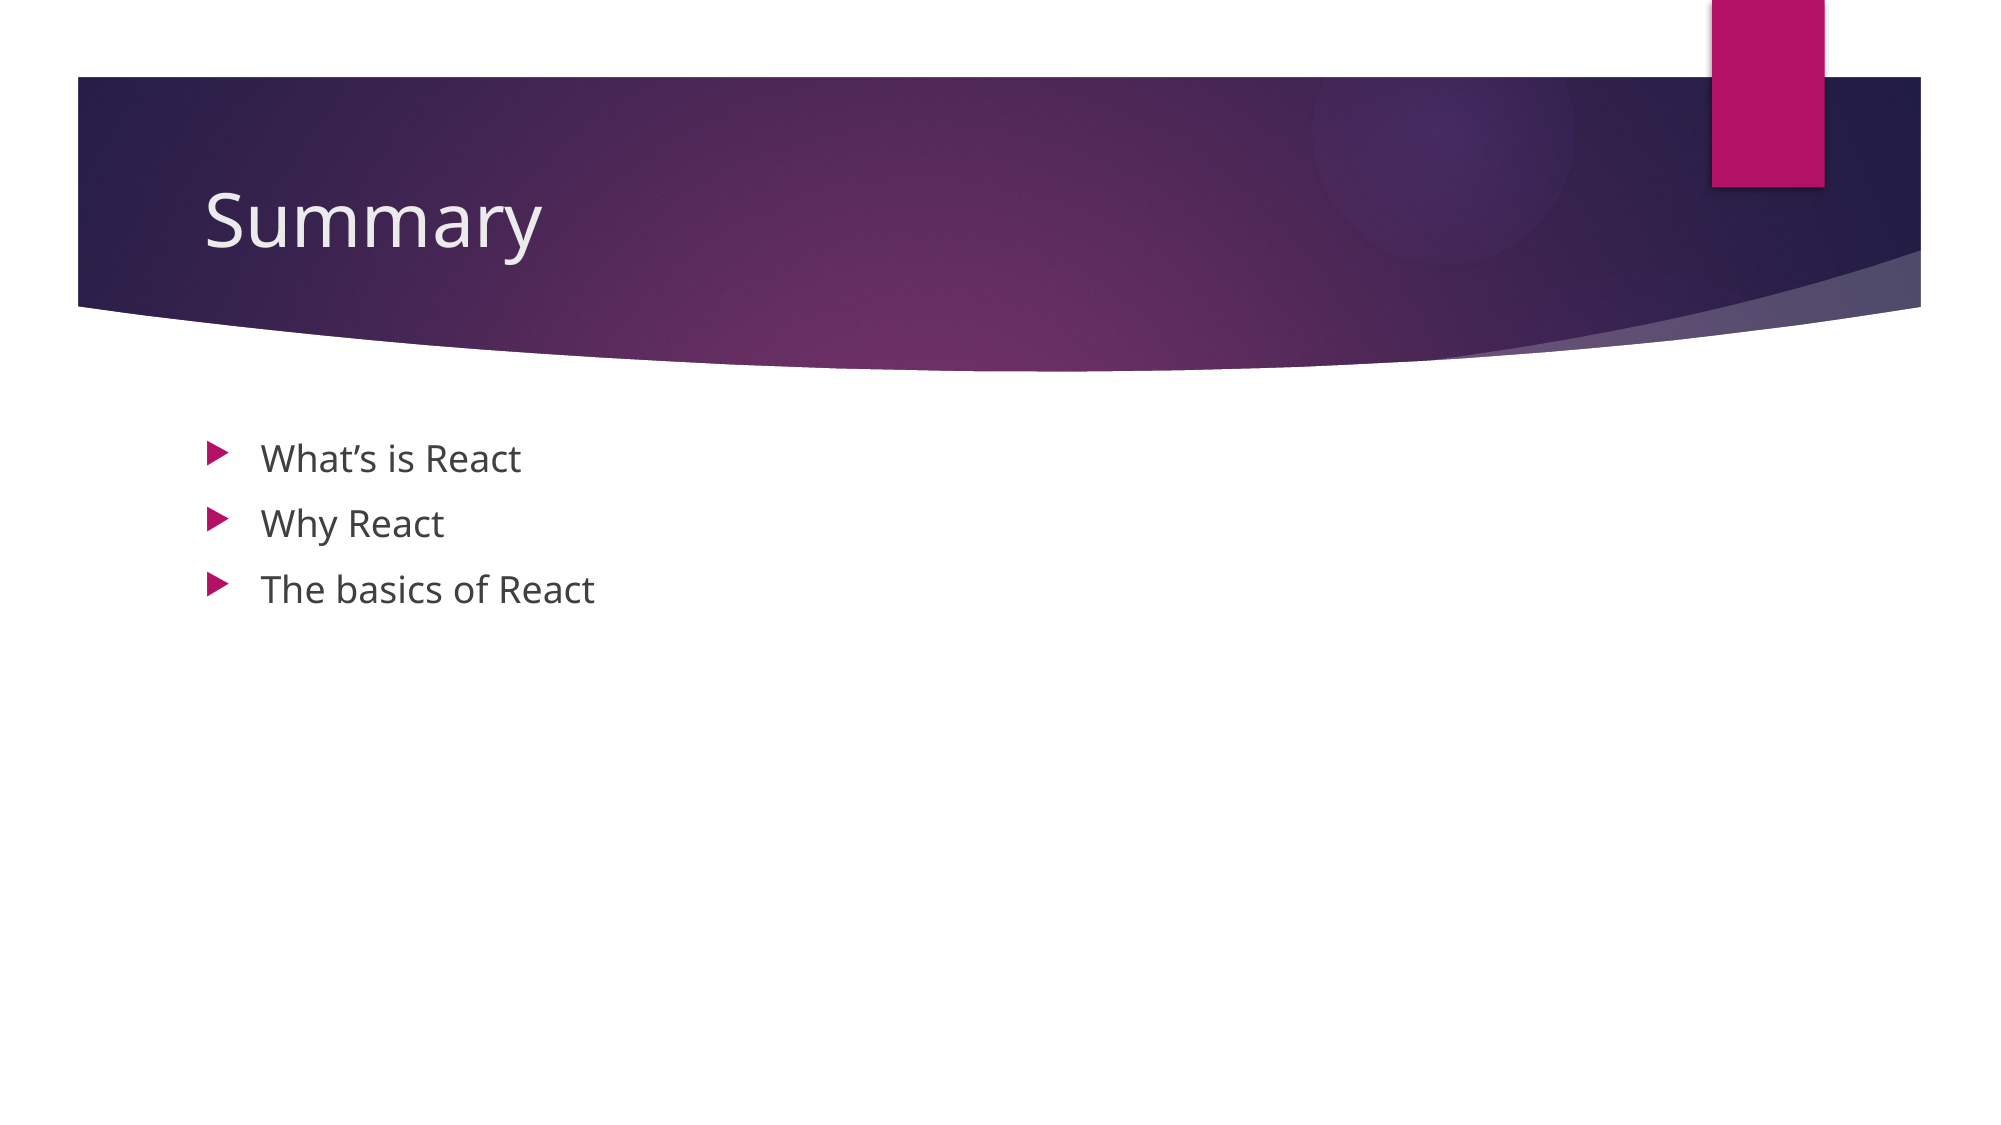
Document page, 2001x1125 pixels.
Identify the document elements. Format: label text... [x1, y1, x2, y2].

title Summary [189, 159, 1627, 276]
list What’s is React Why React The basics of React [189, 427, 1638, 988]
